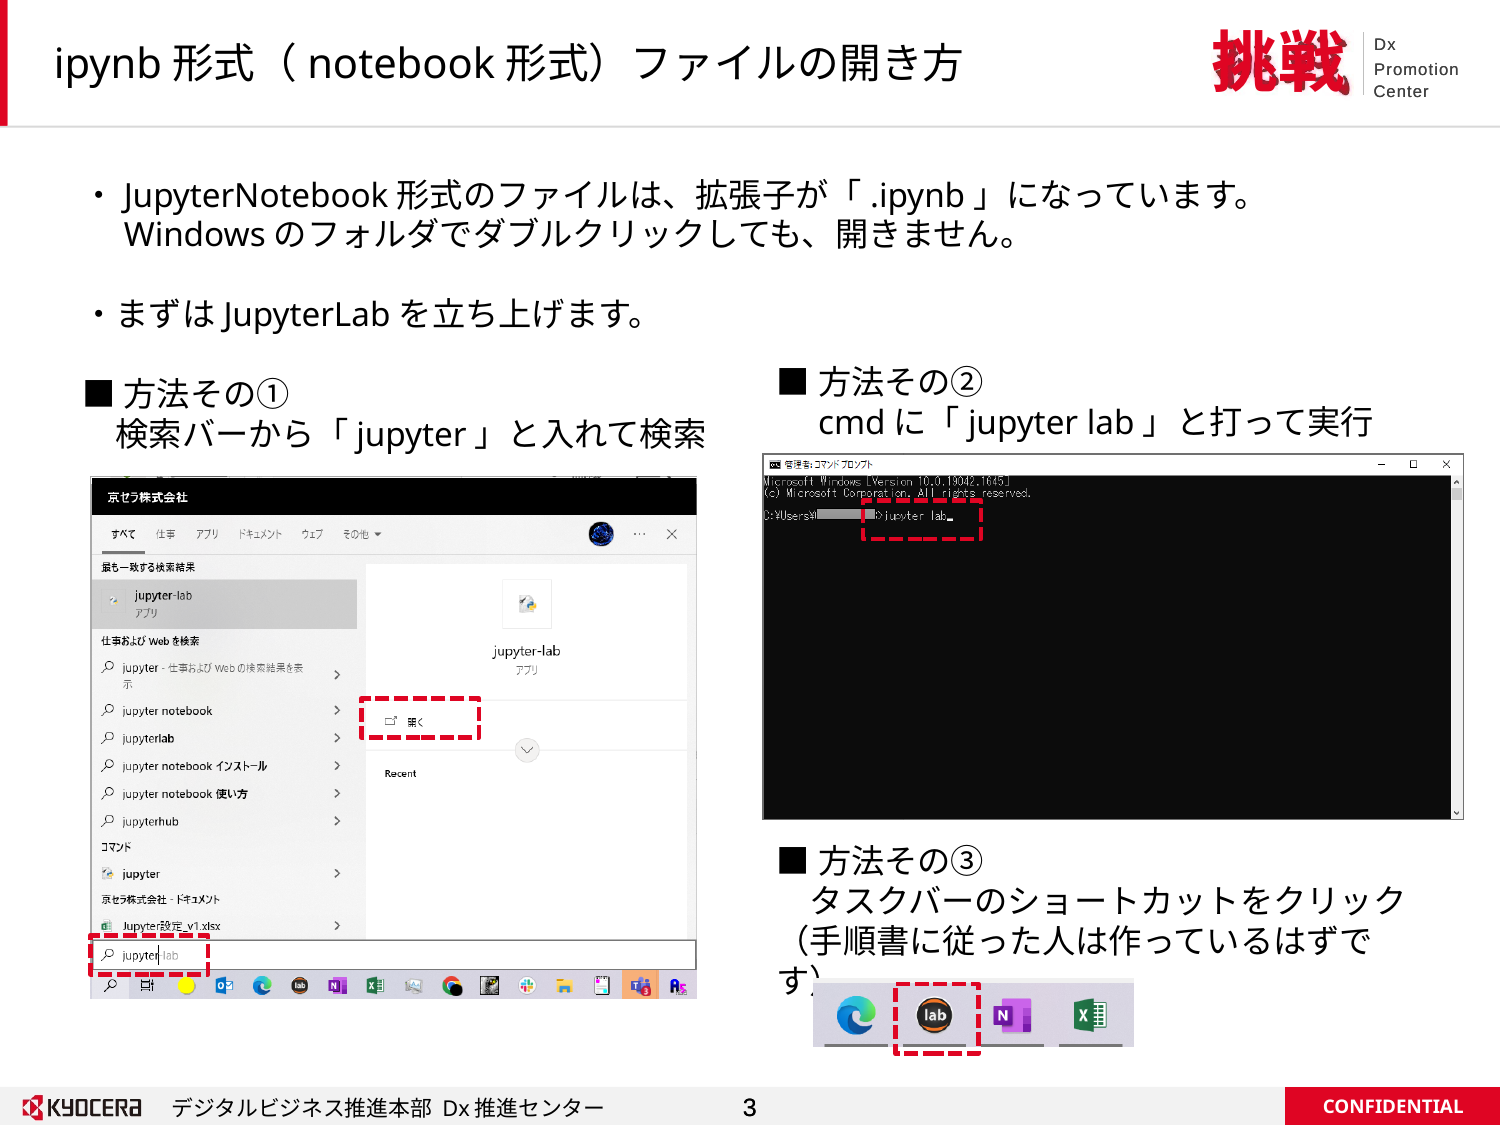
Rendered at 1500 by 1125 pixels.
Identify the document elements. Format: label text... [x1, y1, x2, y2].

title ipynb形式（notebook形式）ファイルの開き方 [38, 3, 1141, 121]
picture [10, 1092, 153, 1125]
text_box ■方法その② cmdに「jupyter lab」と打って実行 ■方法その③ タスクバーのショートカットをクリック （手順書に従った人は作っているはずです） [762, 820, 1427, 1008]
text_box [762, 453, 1464, 820]
text_box ■方法その② cmdに「jupyter lab」と打って実行 ■方法その③ タスクバーのショートカットをクリック （手順書に従った人は作っているはずです） [762, 353, 1427, 453]
picture [1211, 30, 1354, 101]
picture [813, 978, 1134, 1047]
text_box [895, 1047, 979, 1054]
text_box ・JupyterNotebook形式のファイルは、拡張子が「.ipynb」になっています。 Windowsのフォルダでダブルクリックしても、開きません。 ・まずはJupyterLabを立ち上げます。 ■方法その① 検索バーから「jupyter」と入れて検索 [67, 166, 1297, 541]
picture [90, 476, 697, 999]
